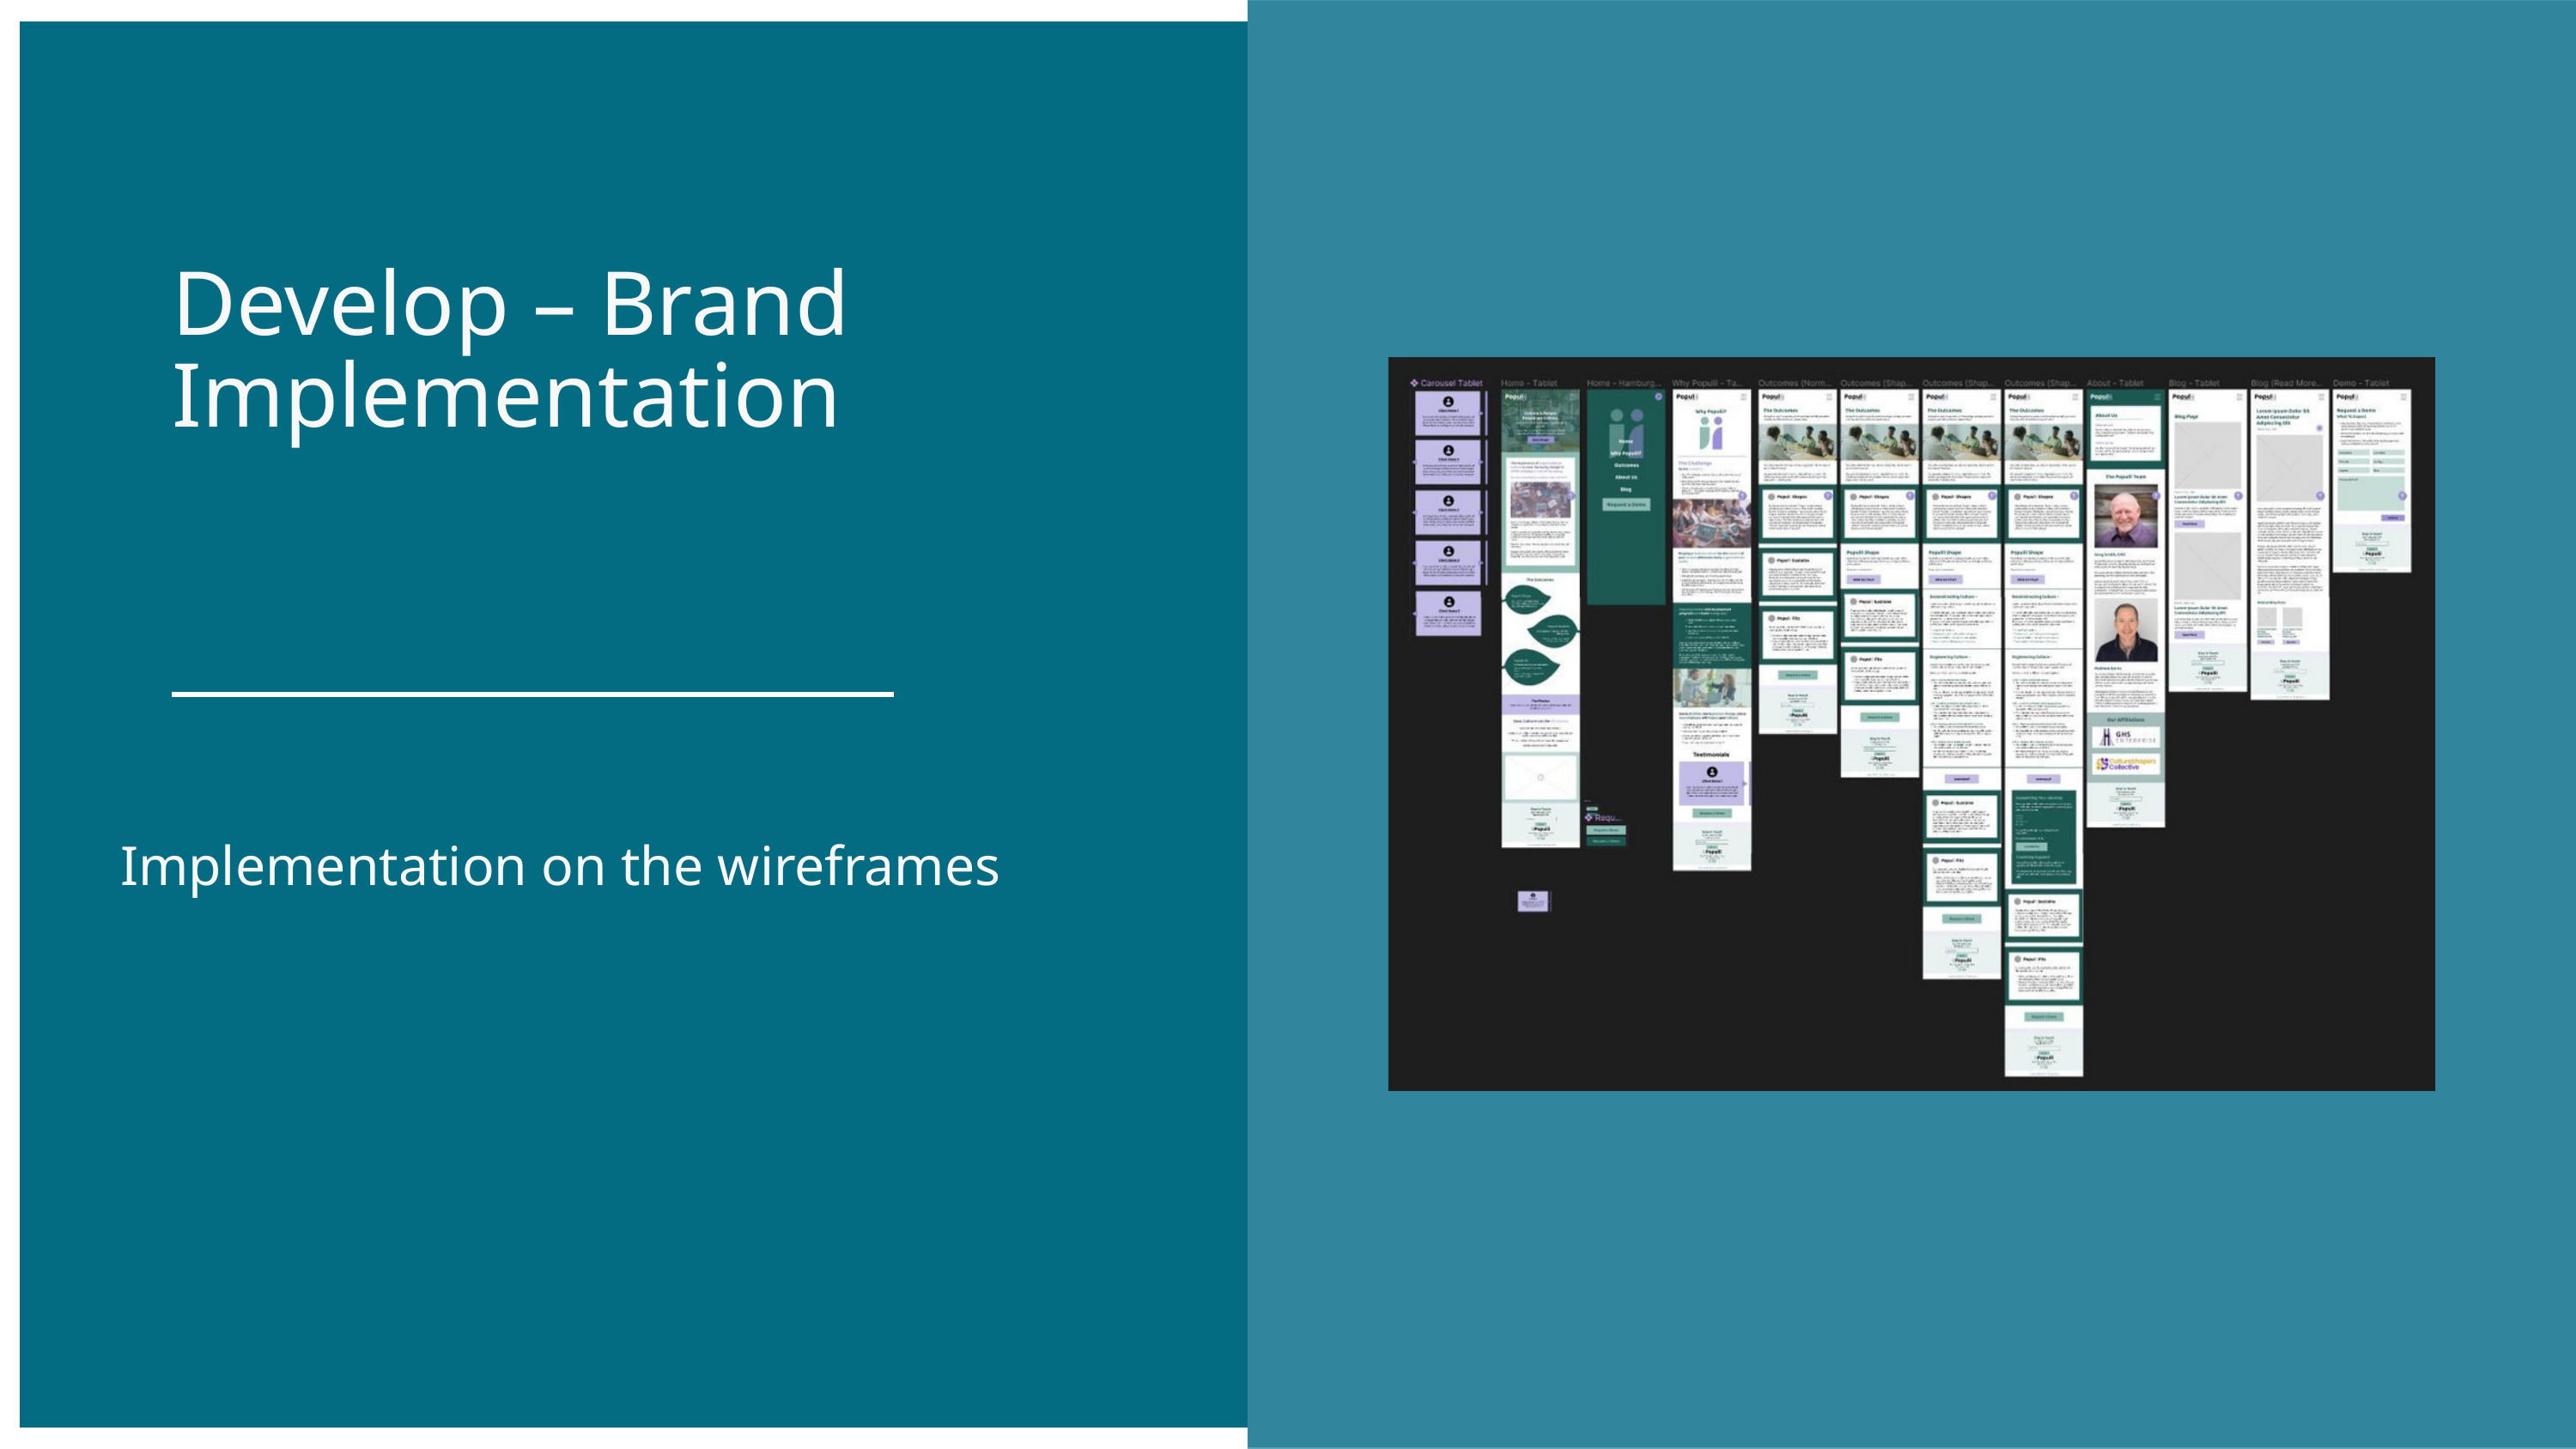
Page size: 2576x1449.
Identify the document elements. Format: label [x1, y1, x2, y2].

text_box [19, 21, 2557, 1428]
text_box [168, 691, 897, 698]
text_box [1388, 357, 2436, 1091]
text_box [1247, 0, 2576, 1449]
